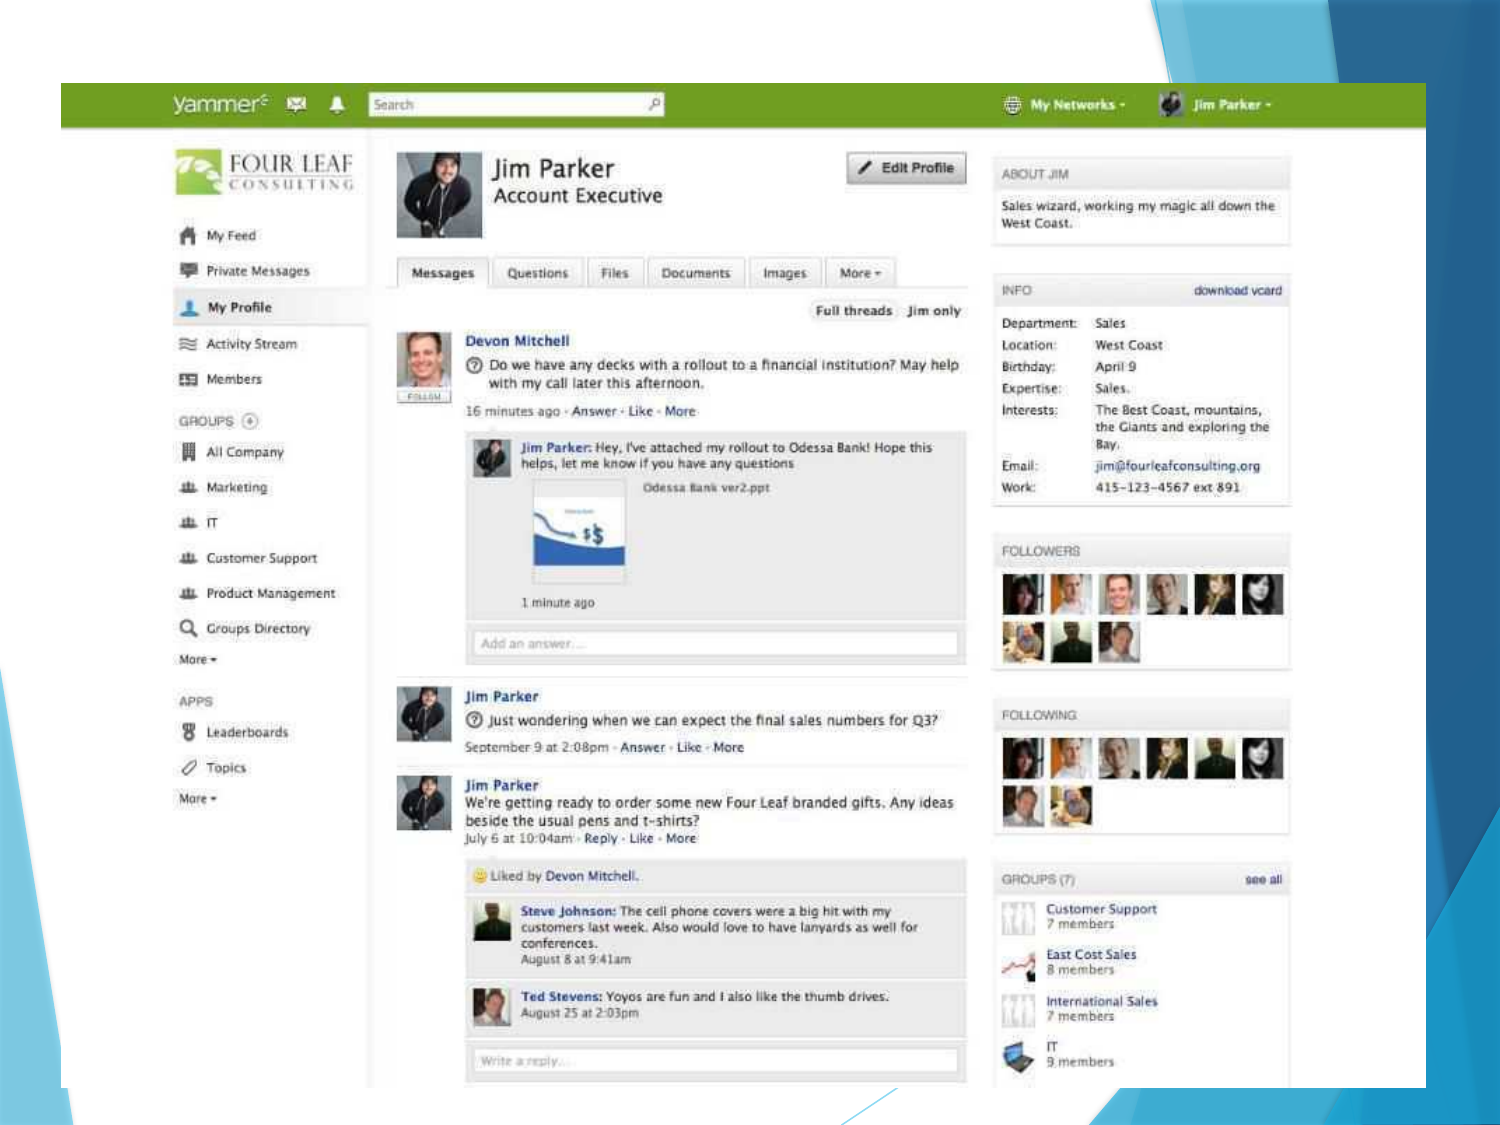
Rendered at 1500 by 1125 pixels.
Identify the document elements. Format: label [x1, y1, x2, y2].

picture [60, 82, 1427, 1089]
